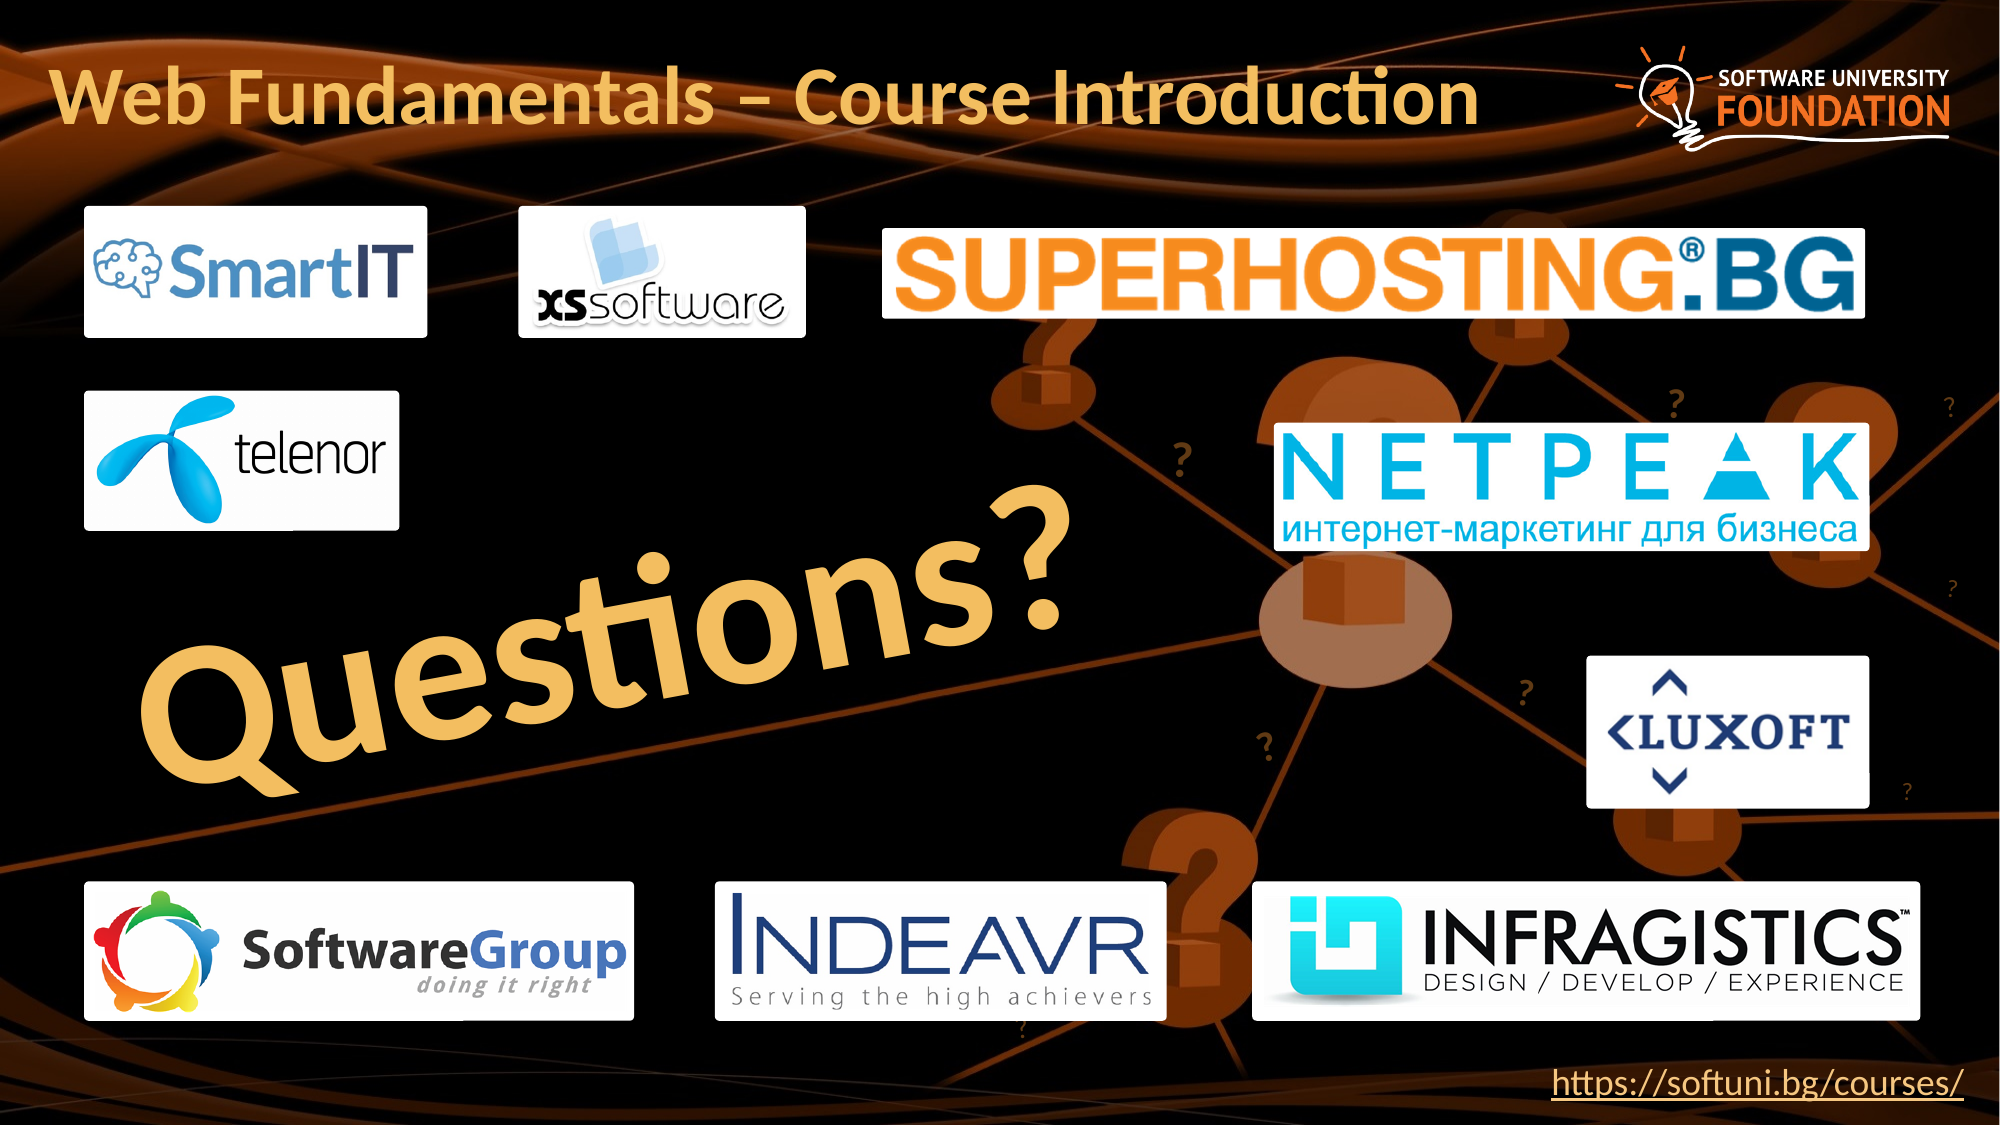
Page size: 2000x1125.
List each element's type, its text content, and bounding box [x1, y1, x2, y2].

title Web Fundamentals – Course Introduction [30, 6, 1602, 189]
picture [0, 0, 2000, 1125]
list https://softuni.bg/courses/ [250, 1050, 1971, 1108]
